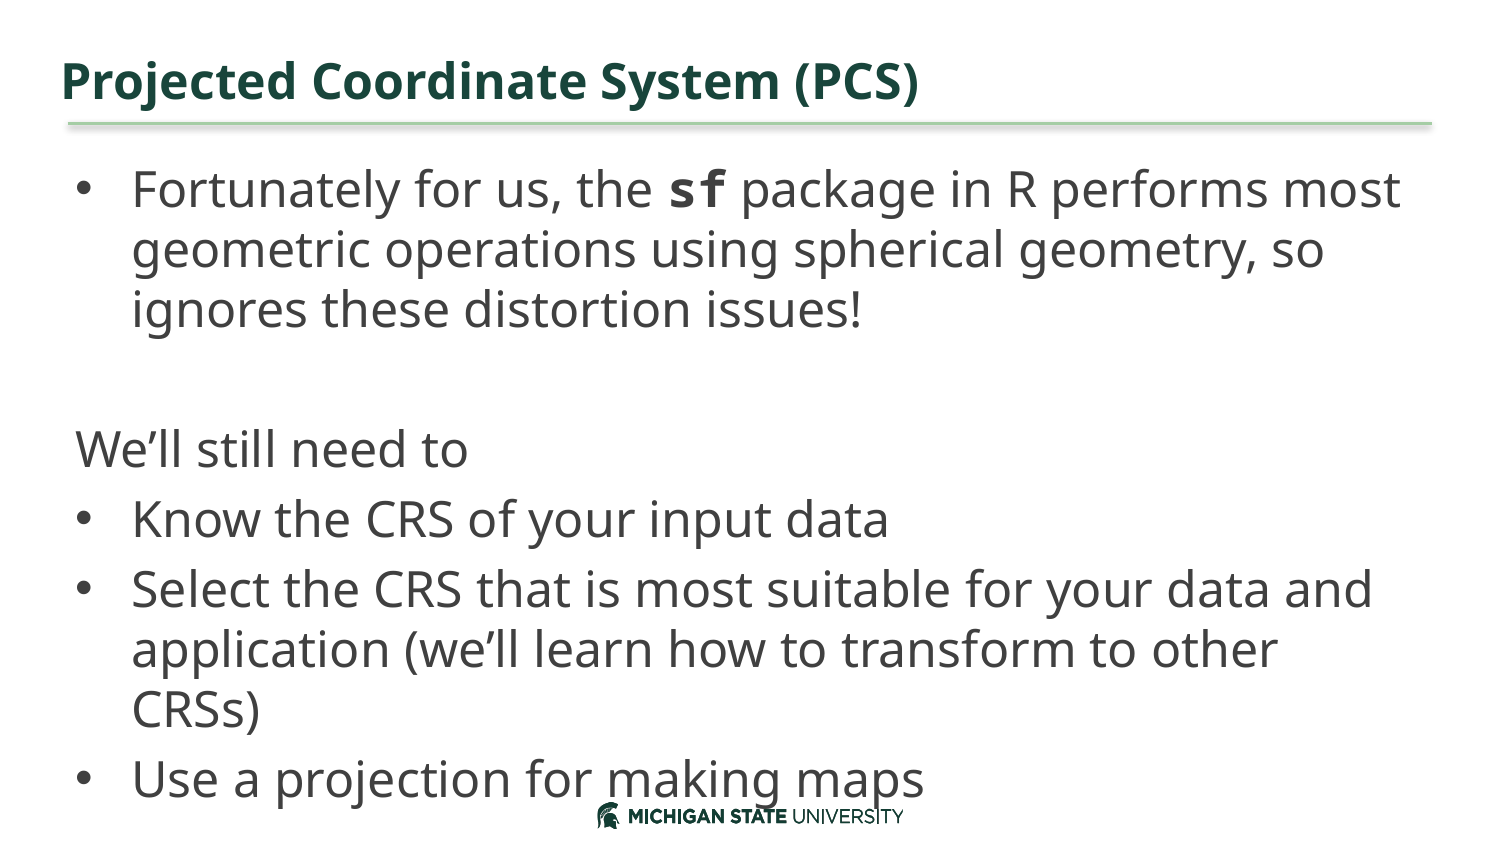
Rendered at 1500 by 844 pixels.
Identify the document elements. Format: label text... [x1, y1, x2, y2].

list Fortunately for us, the sf package in R performs most geometric operations using spherical geometry, so ignores these distortion issues! We’ll still need to Know the CRS of your input data Select the CRS that is most suitable for your data and application (we’ll learn how to transform to other CRSs) Use a projection for making maps [60, 150, 1425, 765]
title Projected Coordinate System (PCS) [45, 34, 1425, 124]
